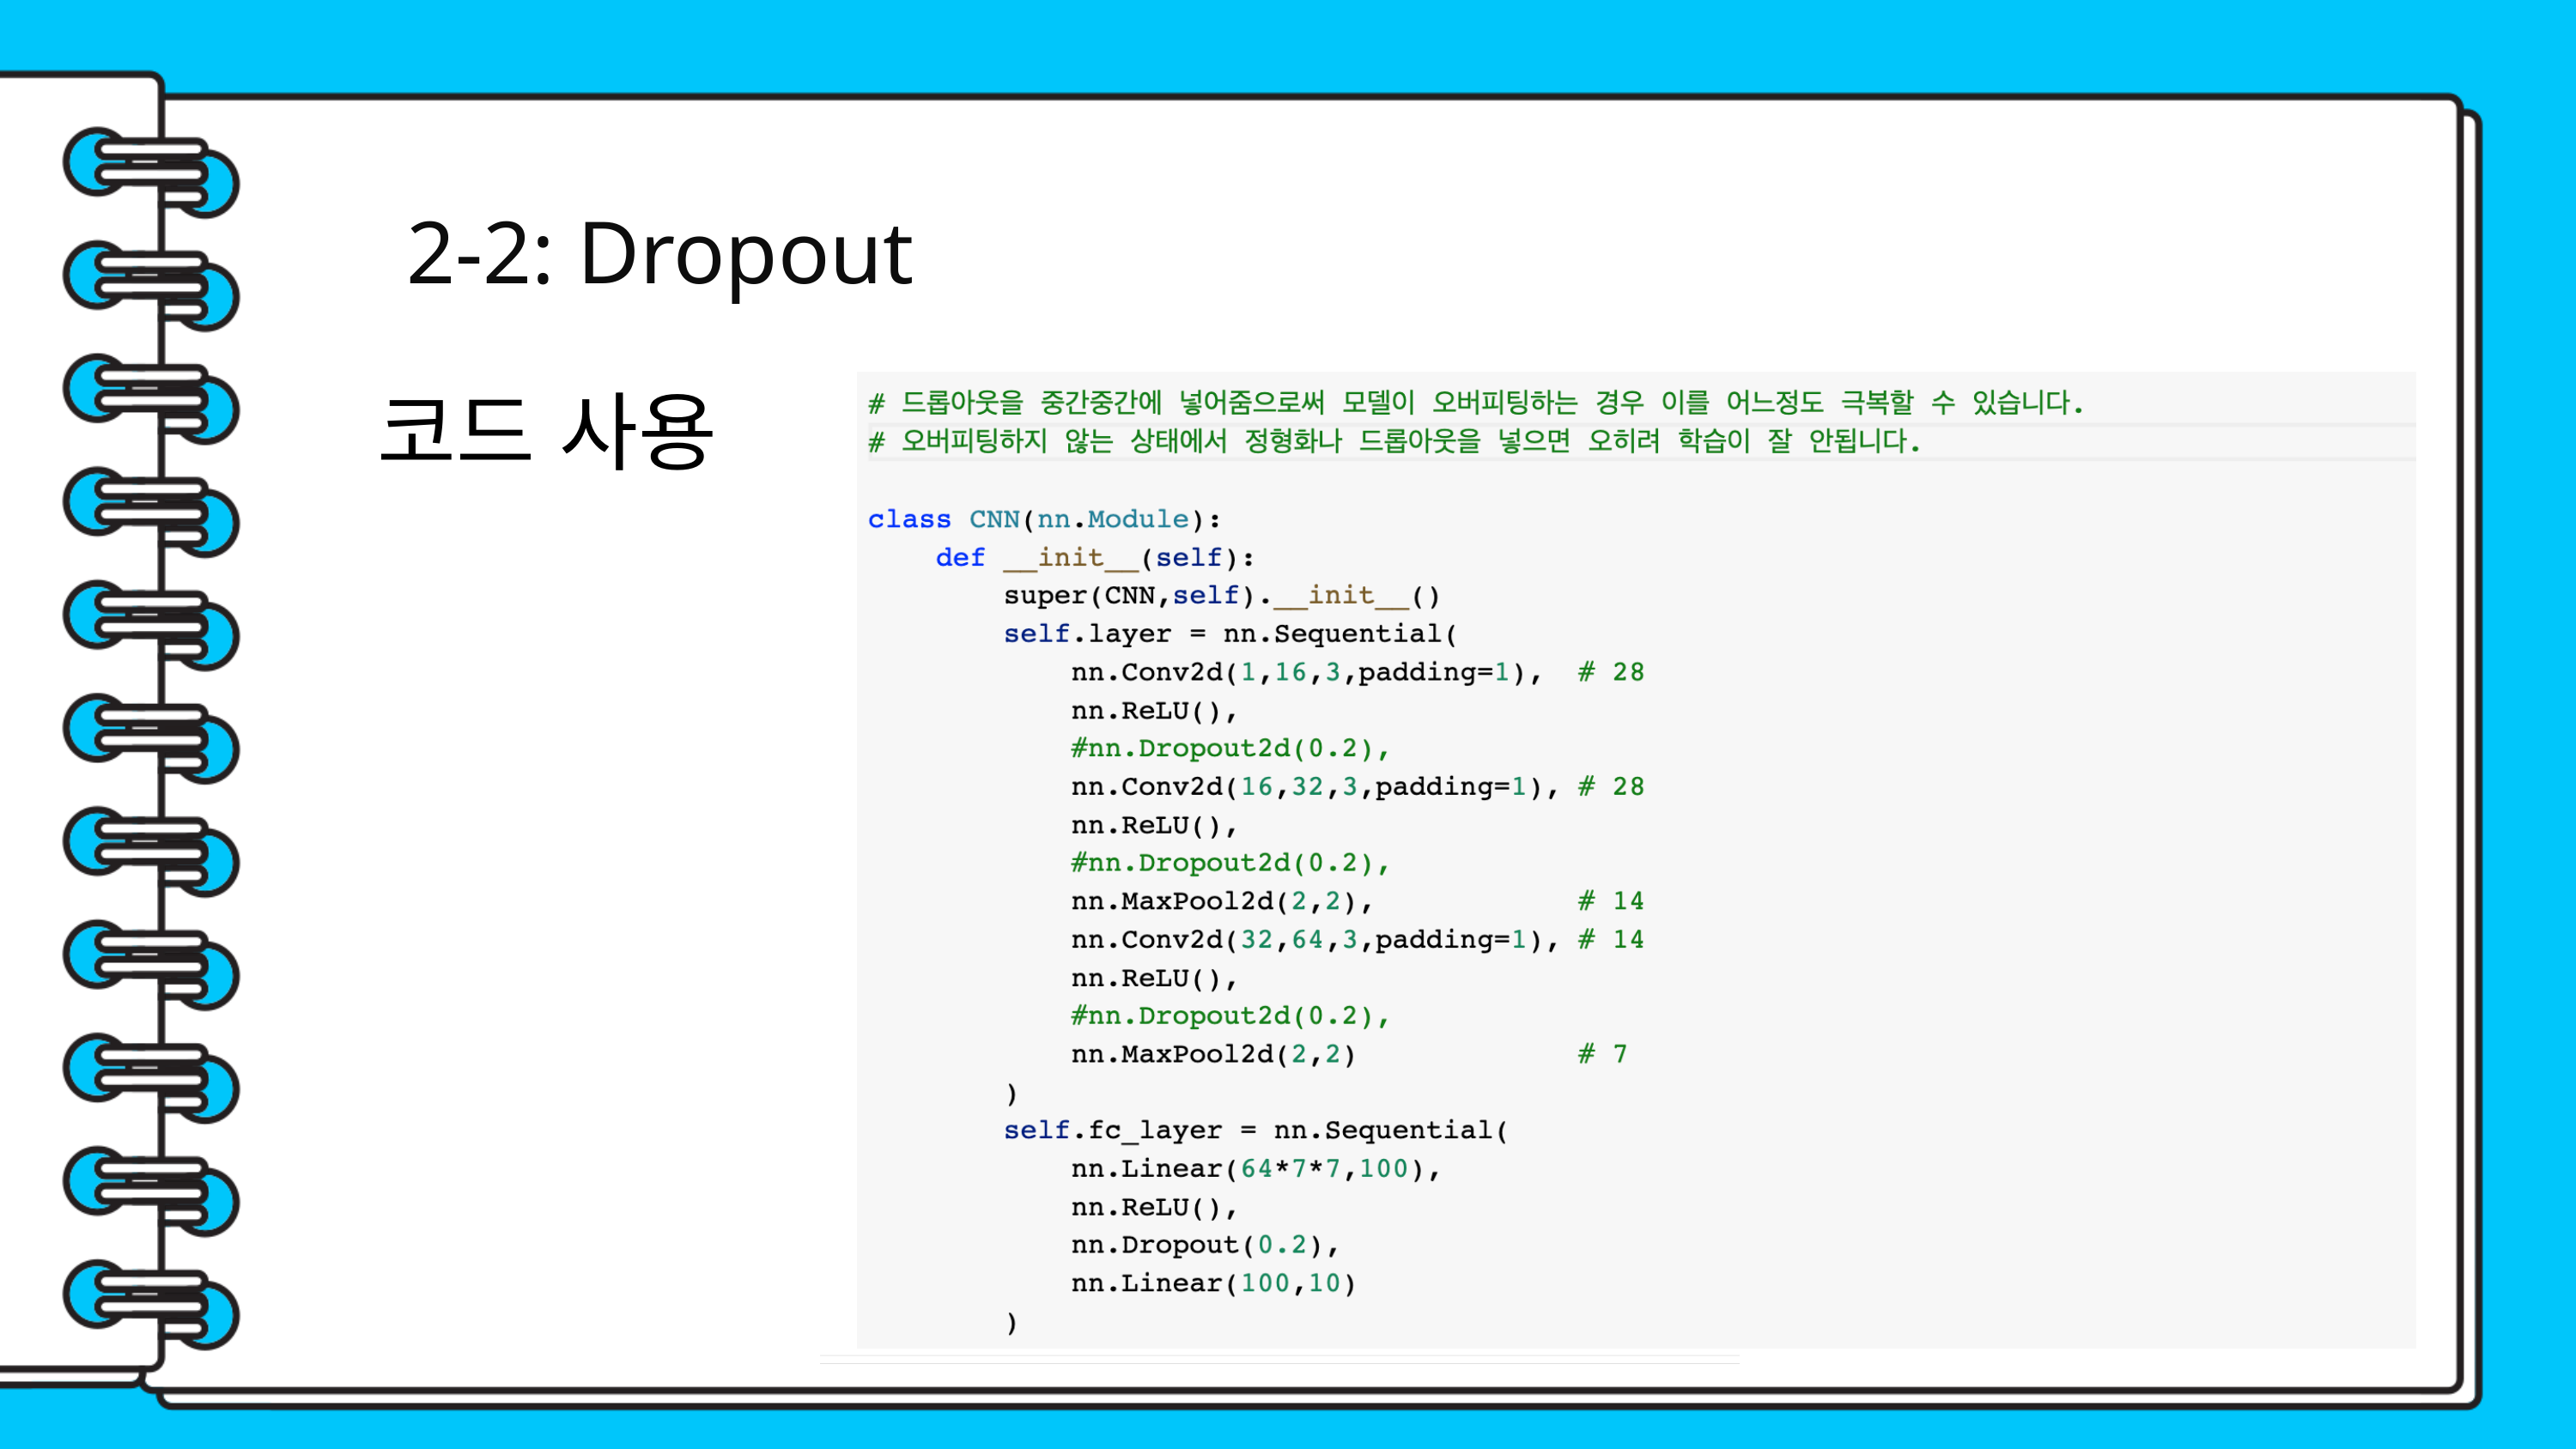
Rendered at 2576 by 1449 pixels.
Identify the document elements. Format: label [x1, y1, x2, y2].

picture [857, 371, 2416, 1349]
text_box [820, 1348, 1740, 1372]
text_box [85, 82, 2491, 1421]
text_box [0, 61, 218, 1399]
